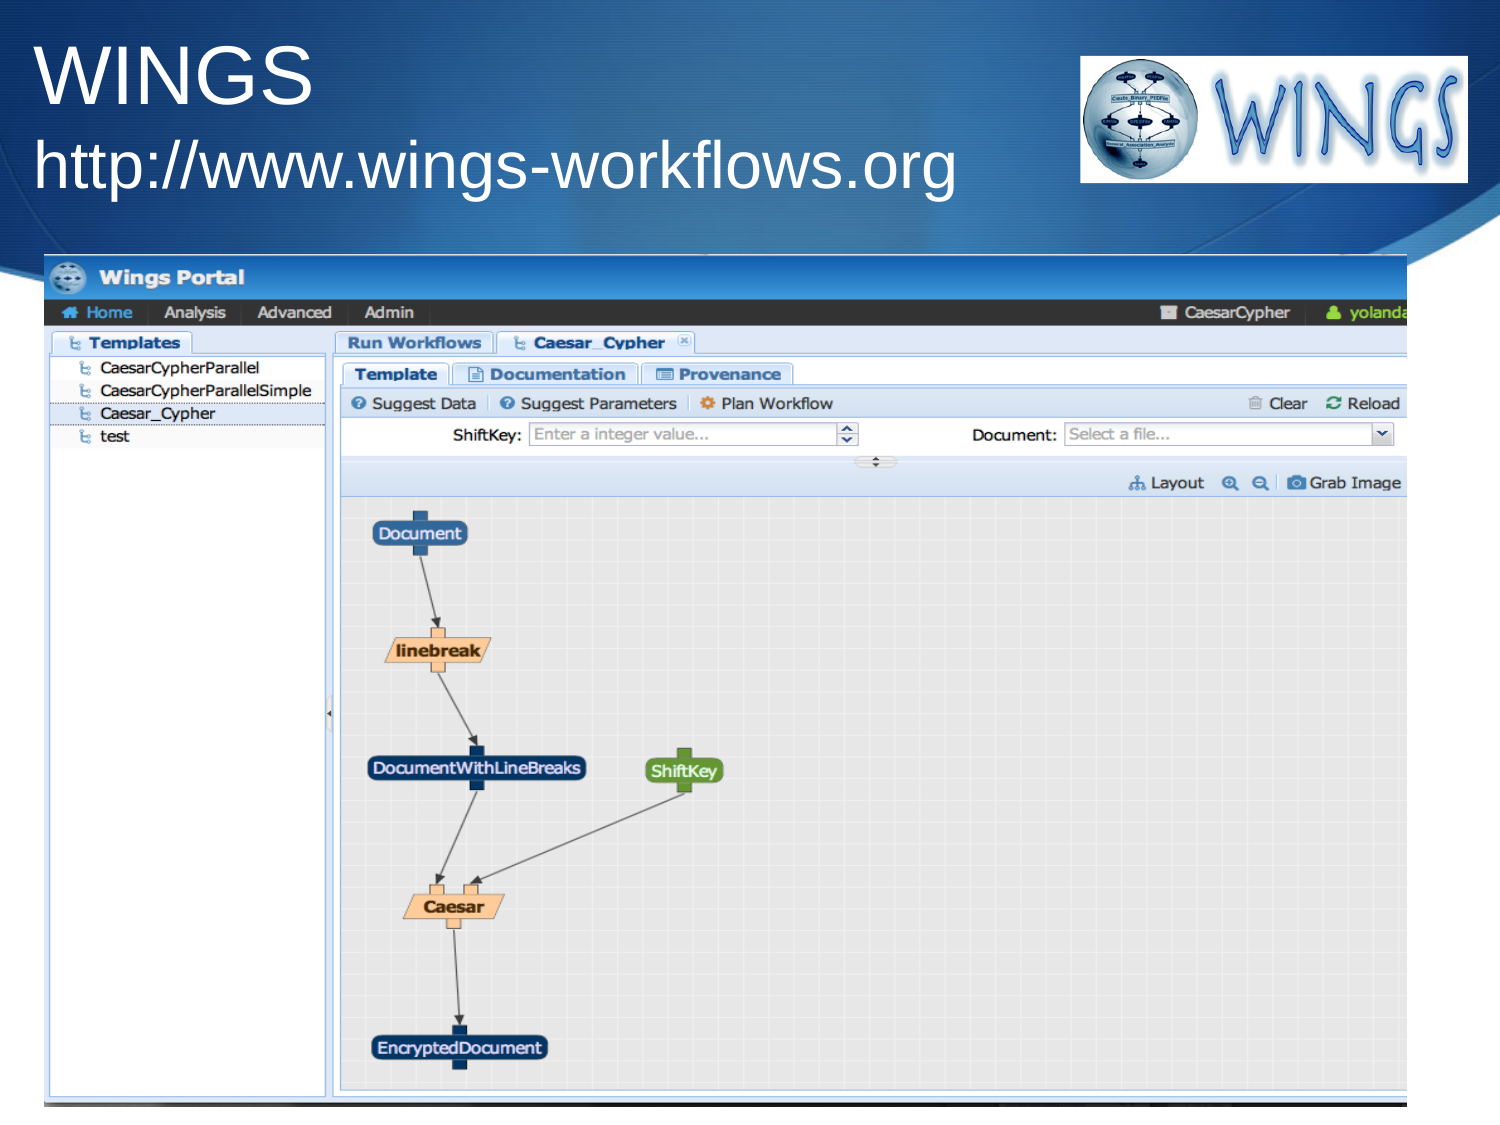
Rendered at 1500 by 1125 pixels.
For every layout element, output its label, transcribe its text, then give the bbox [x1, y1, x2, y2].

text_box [1079, 55, 1469, 184]
picture [0, 0, 1500, 1125]
title WINGS http://www.wings-workflows.org [18, 17, 1425, 206]
